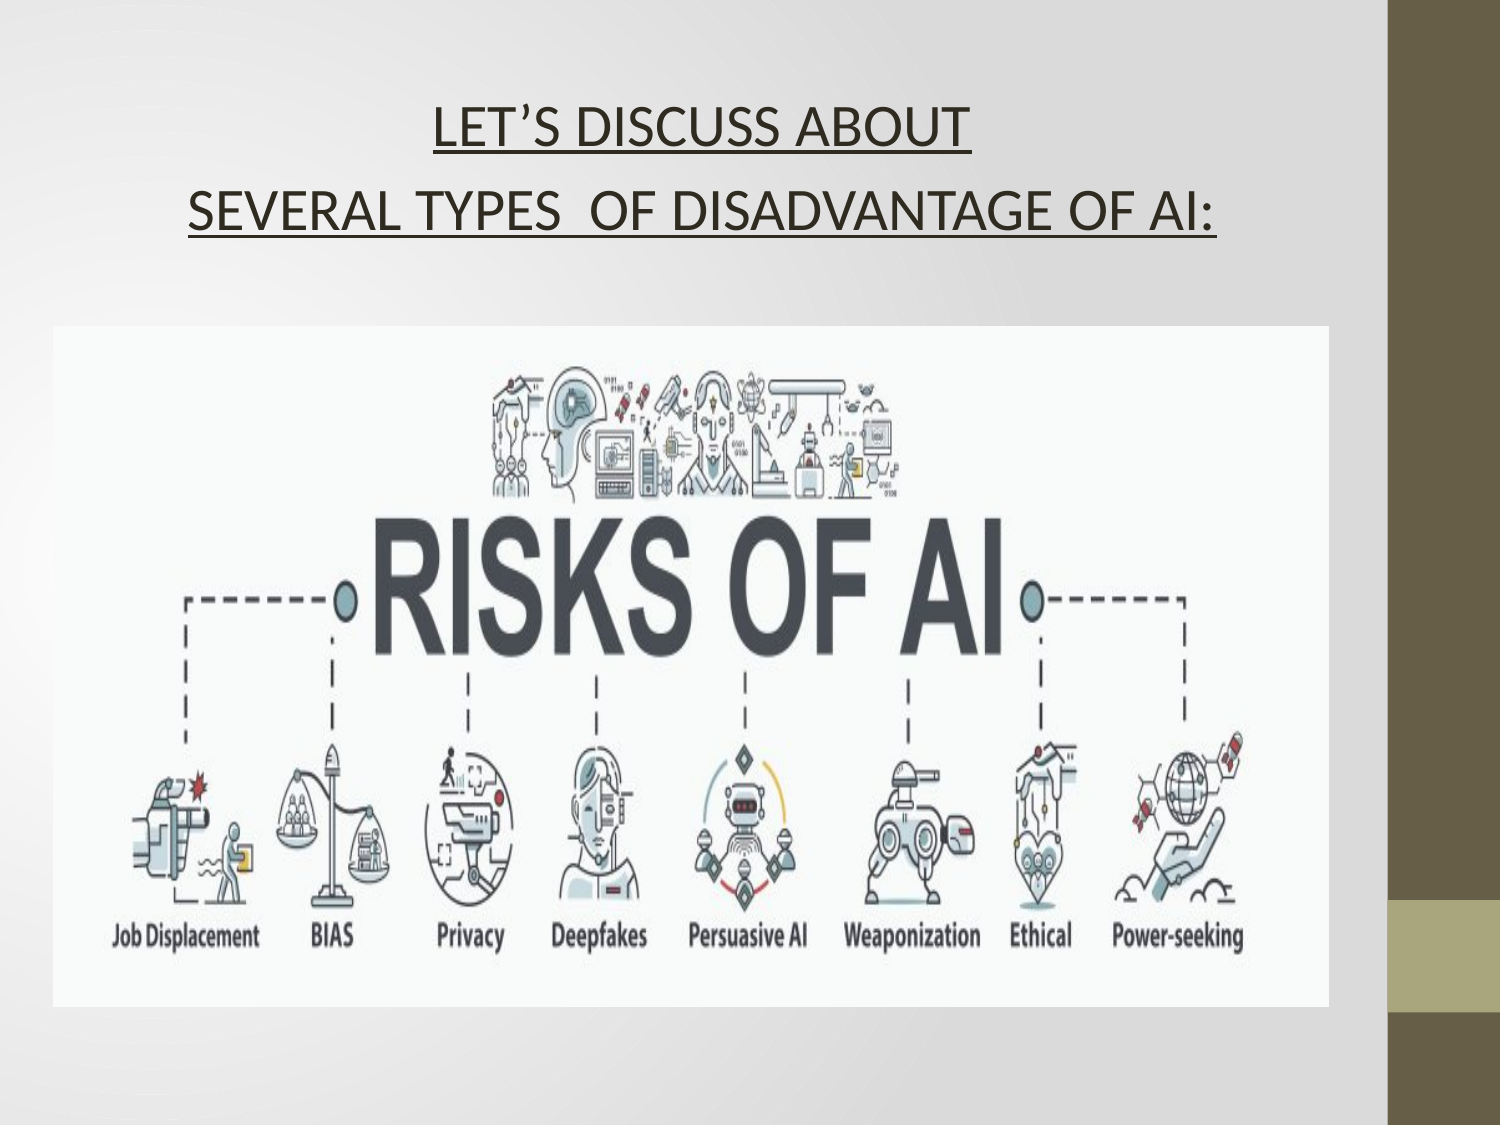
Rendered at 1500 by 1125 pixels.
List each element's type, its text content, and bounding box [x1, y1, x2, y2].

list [52, 325, 1329, 1007]
list LET’S DISCUSS ABOUT SEVERAL TYPES OF DISADVANTAGE OF AI: [64, 78, 1340, 179]
